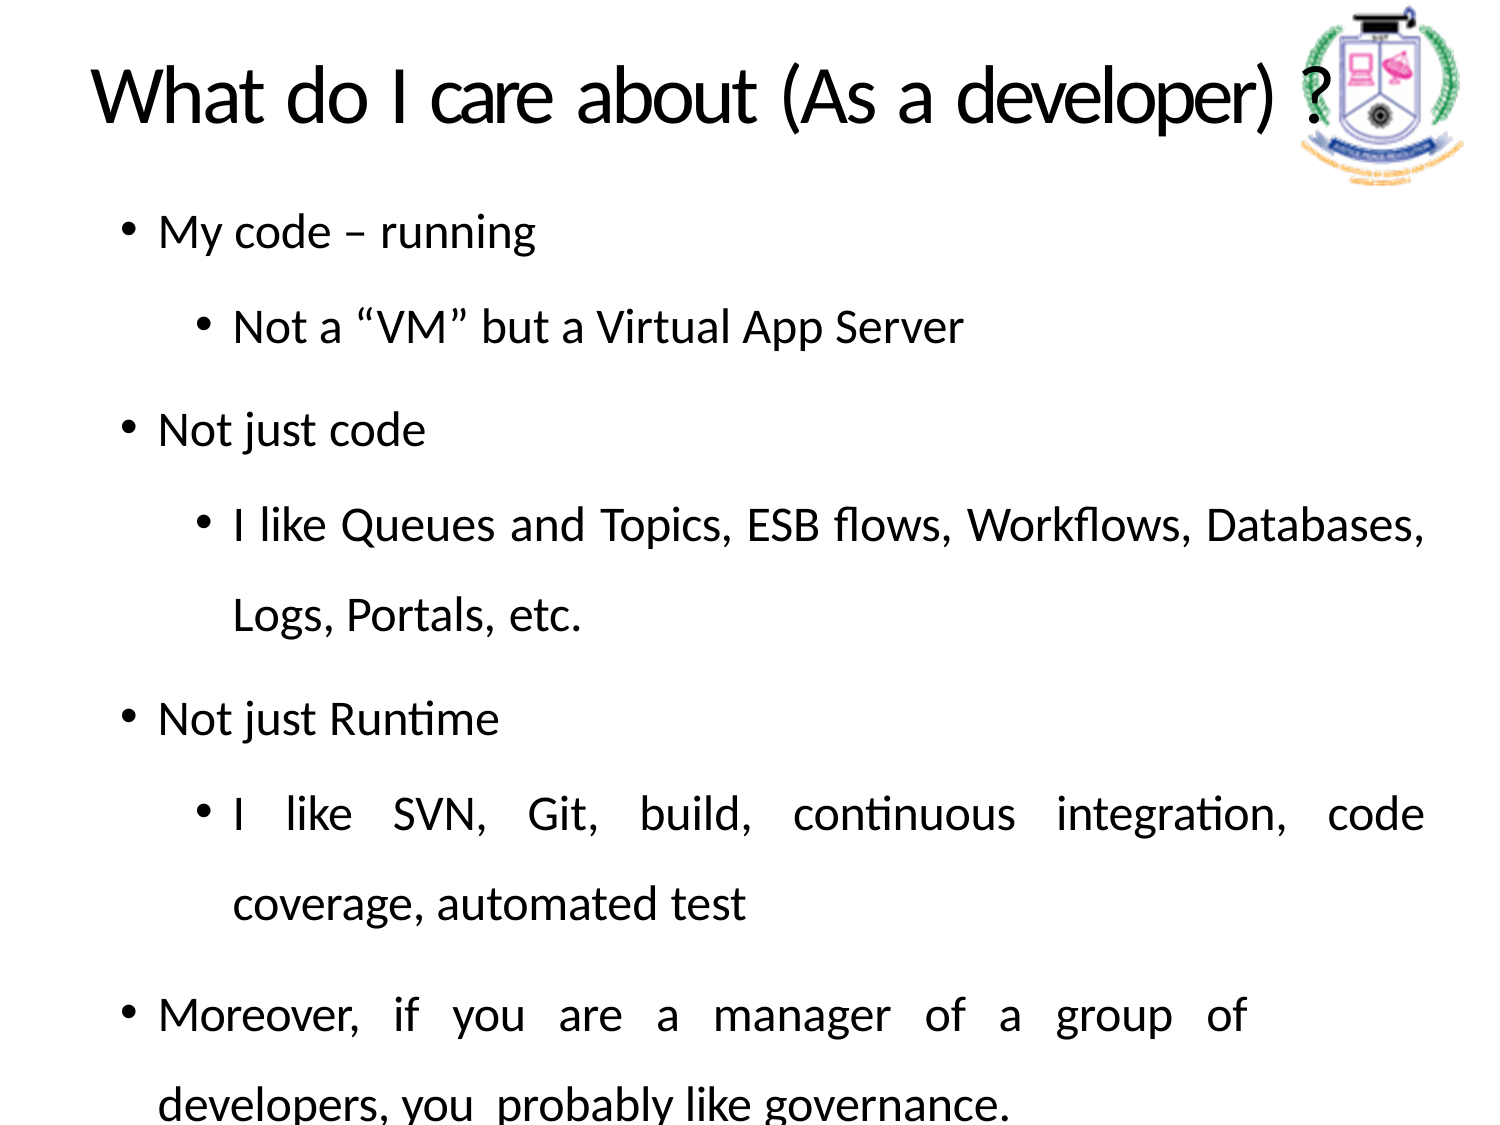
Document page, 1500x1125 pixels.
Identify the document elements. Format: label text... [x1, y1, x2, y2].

text_box My code – running Not a “VM” but a Virtual App Server Not just code I like Queues and Topics, ESB flows, Workflows, Databases, Logs, Portals, etc. Not just Runtime I like SVN, Git, build, continuous integration, code coverage, automated test Moreover, if you are a manager of a group of developers, you probably like governance. [118, 160, 1425, 1125]
title What do I care about (As a developer) ? [37, 0, 1388, 185]
picture [1388, 3, 1500, 203]
